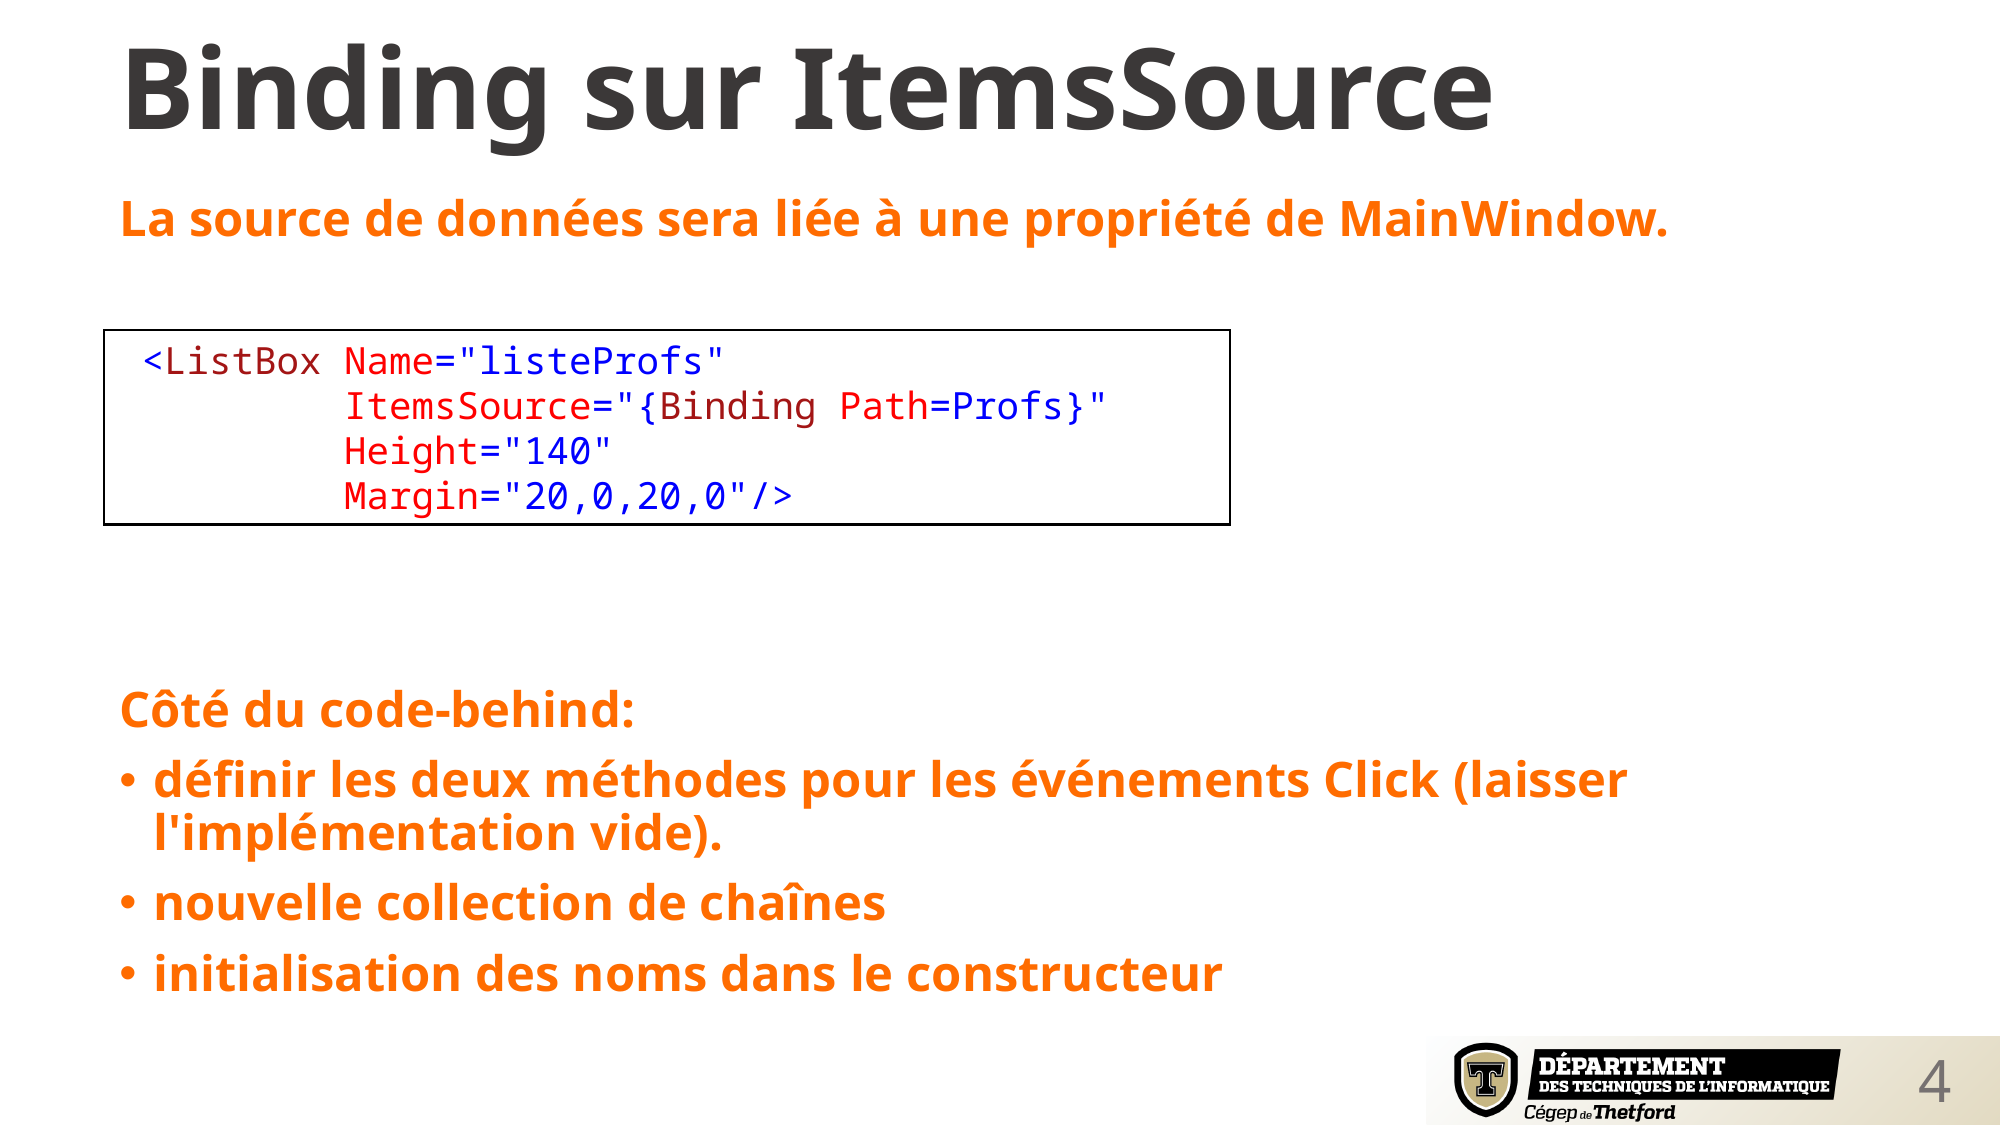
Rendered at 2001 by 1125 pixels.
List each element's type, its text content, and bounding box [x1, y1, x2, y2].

text_box <ListBox Name="listeProfs" ItemsSource="{Binding Path=Profs}" Height="140" Margin="20,0,20,0"/> [103, 329, 1231, 526]
title Binding sur ItemsSource [104, 0, 2000, 186]
subtitle La source de données sera liée à une propriété de MainWindow. Côté du code-behind: définir les deux méthodes pour les événements Click (laisser l'implémentation vide). nouvelle collection de chaînes initialisation des noms dans le constructeur [104, 186, 2000, 1016]
picture [1426, 1036, 1870, 1125]
